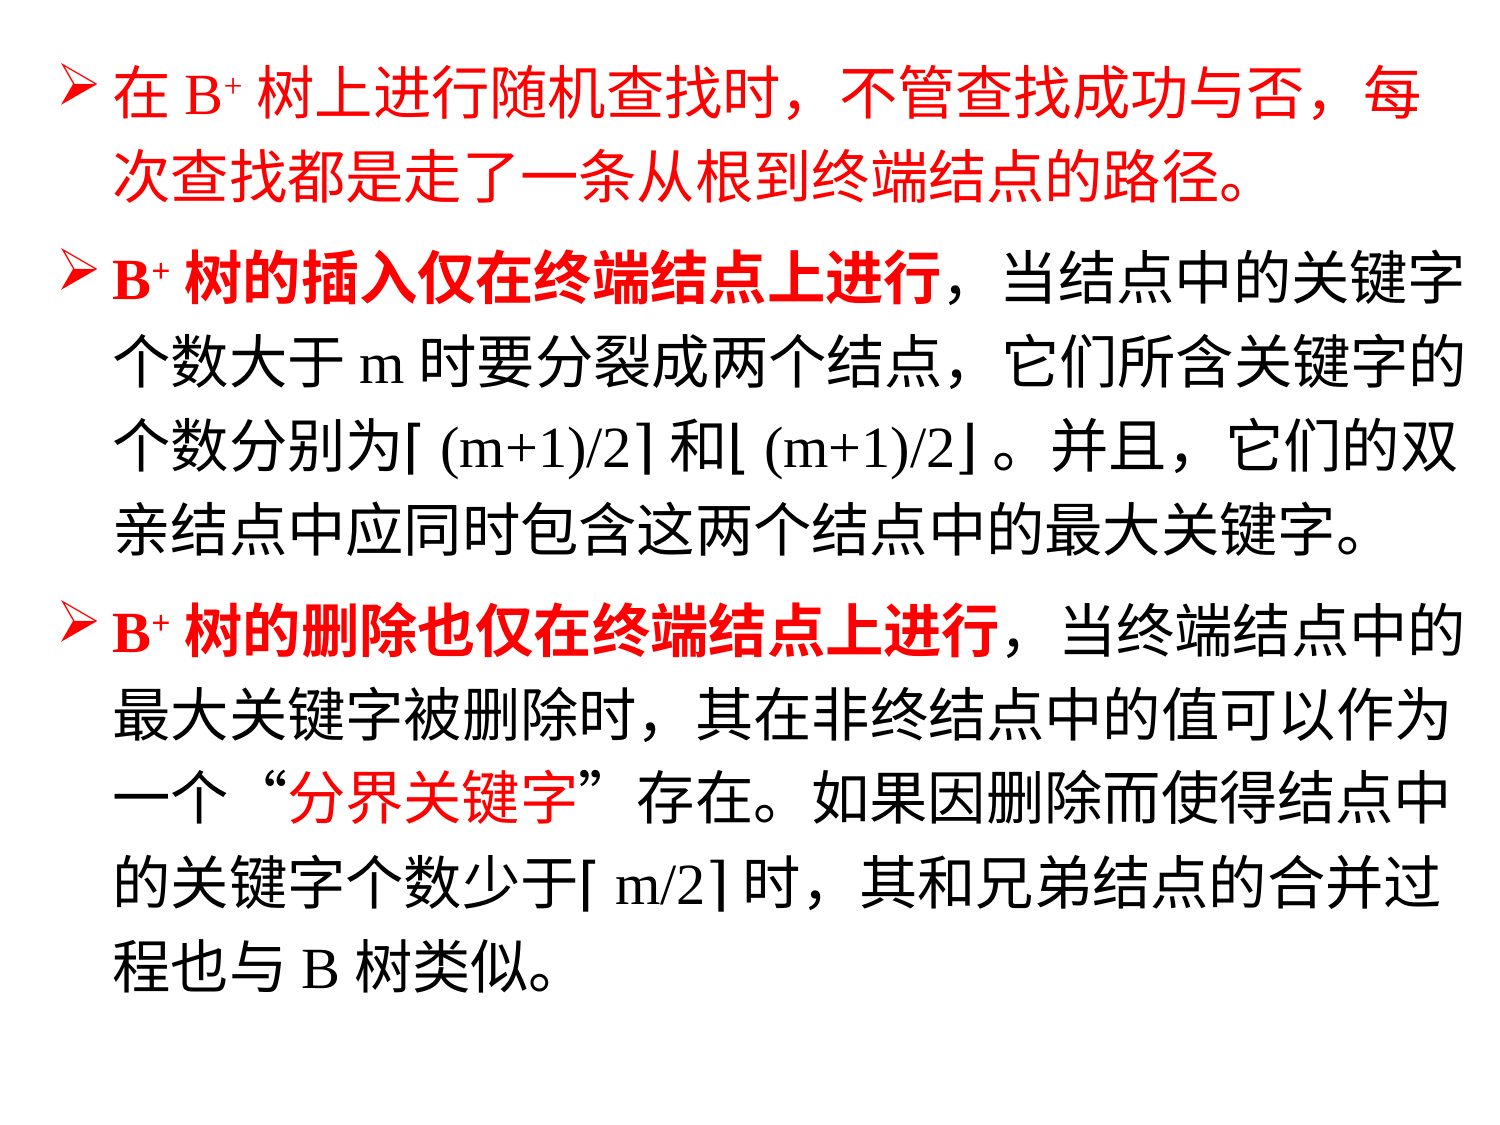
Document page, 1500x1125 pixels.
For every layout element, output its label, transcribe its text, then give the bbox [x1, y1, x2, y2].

list 在B+树上进行随机查找时，不管查找成功与否，每次查找都是走了一条从根到终端结点的路径。 B+树的插入仅在终端结点上进行，当结点中的关键字个数大于m时要分裂成两个结点，它们所含关键字的个数分别为⌈(m+1)/2⌉和⌊(m+1)/2⌋。并且，它们的双亲结点中应同时包含这两个结点中的最大关键字。 B+树的删除也仅在终端结点上进行，当终端结点中的最大关键字被删除时，其在非终结点中的值可以作为一个“分界关键字”存在。如果因删除而使得结点中的关键字个数少于⌈m/2⌉时，其和兄弟结点的合并过程也与B树类似。 [41, 35, 1489, 1035]
